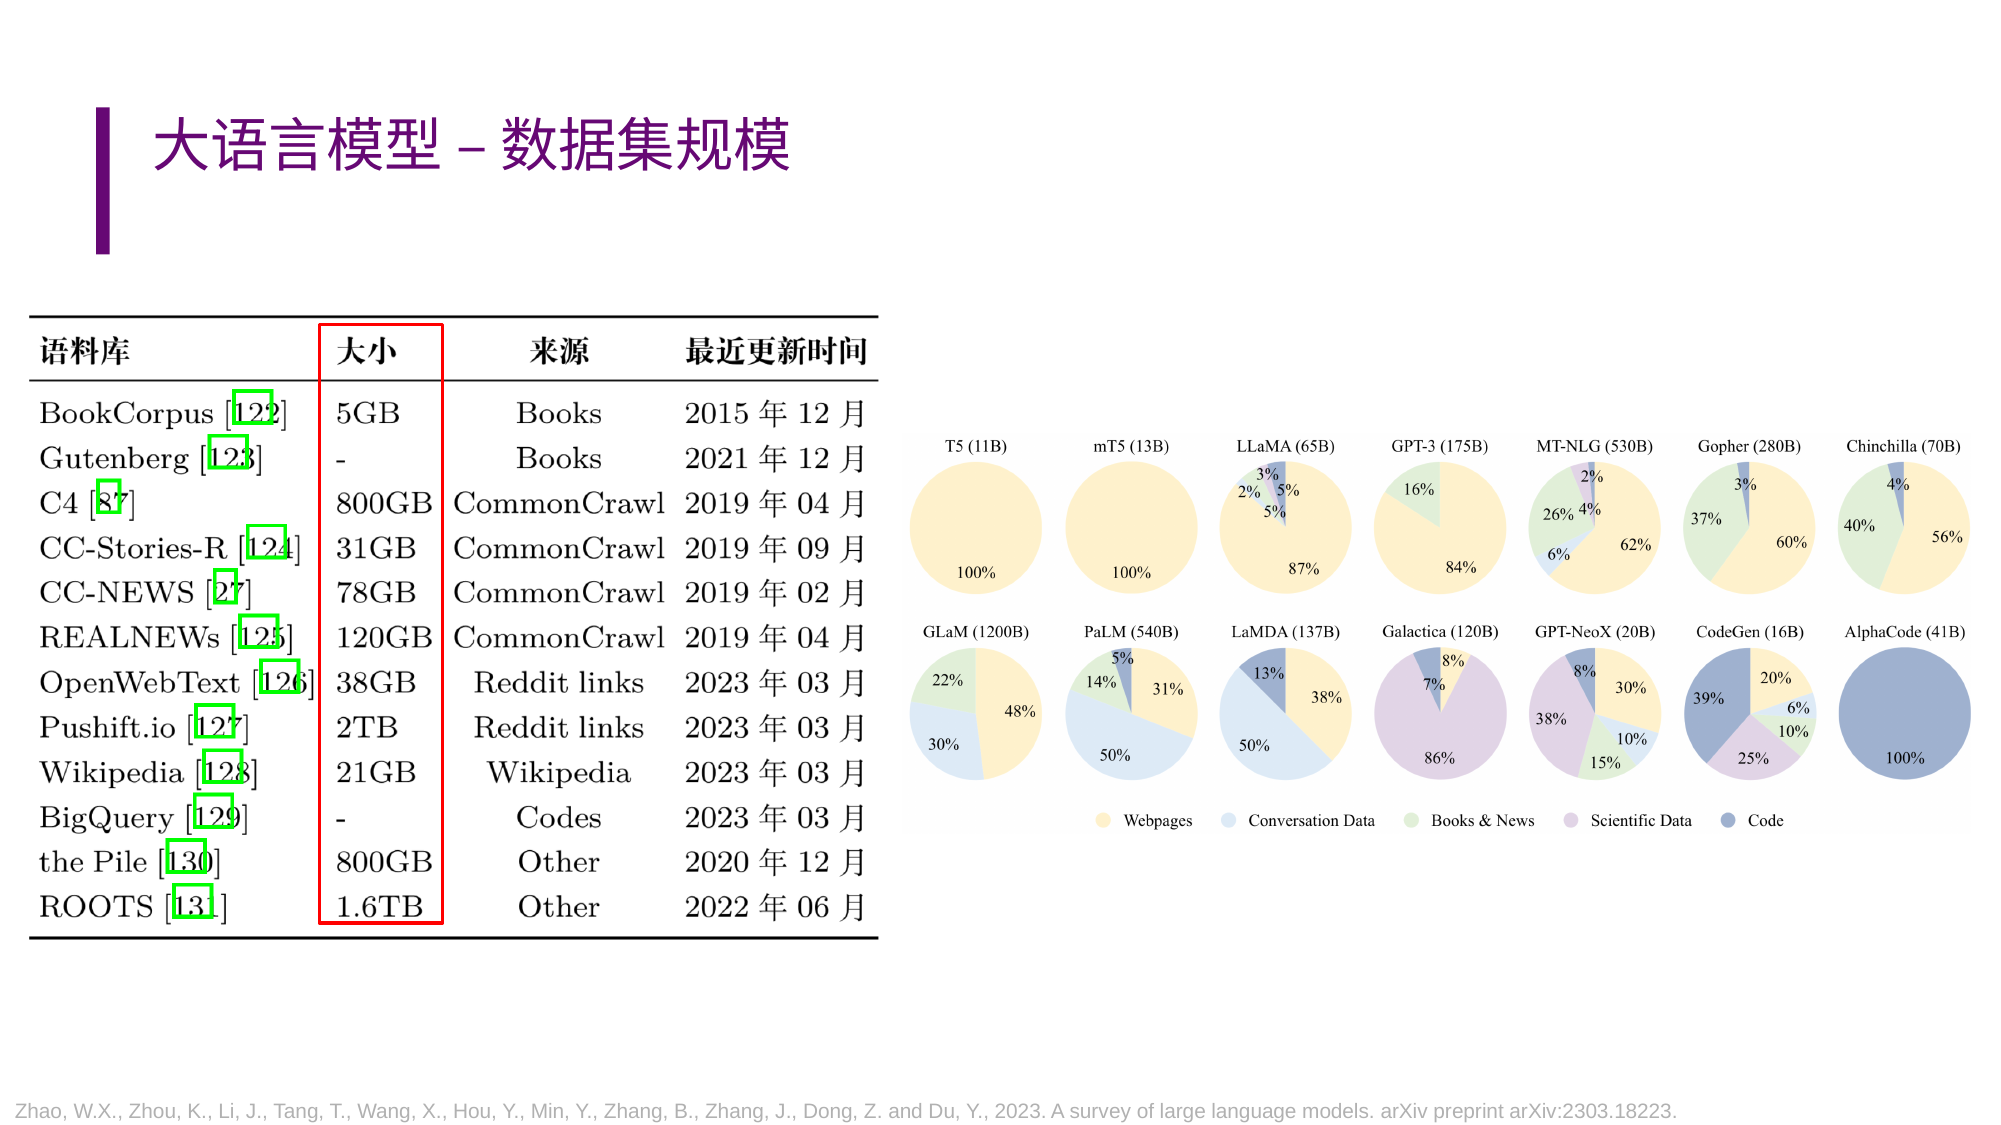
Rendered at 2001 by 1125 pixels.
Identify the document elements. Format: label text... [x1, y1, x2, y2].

text_box Zhao, W.X., Zhou, K., Li, J., Tang, T., Wang, X., Hou, Y., Min, Y., Zhang, B., Zhang, J., Dong, Z. and Du, Y., 2023. A survey of large language models. arXiv preprint arXiv:2303.18223. [0, 1090, 1912, 1125]
picture [901, 432, 1971, 835]
text_box 大语言模型 – 数据集规模 [137, 60, 1863, 227]
picture [9, 302, 881, 957]
